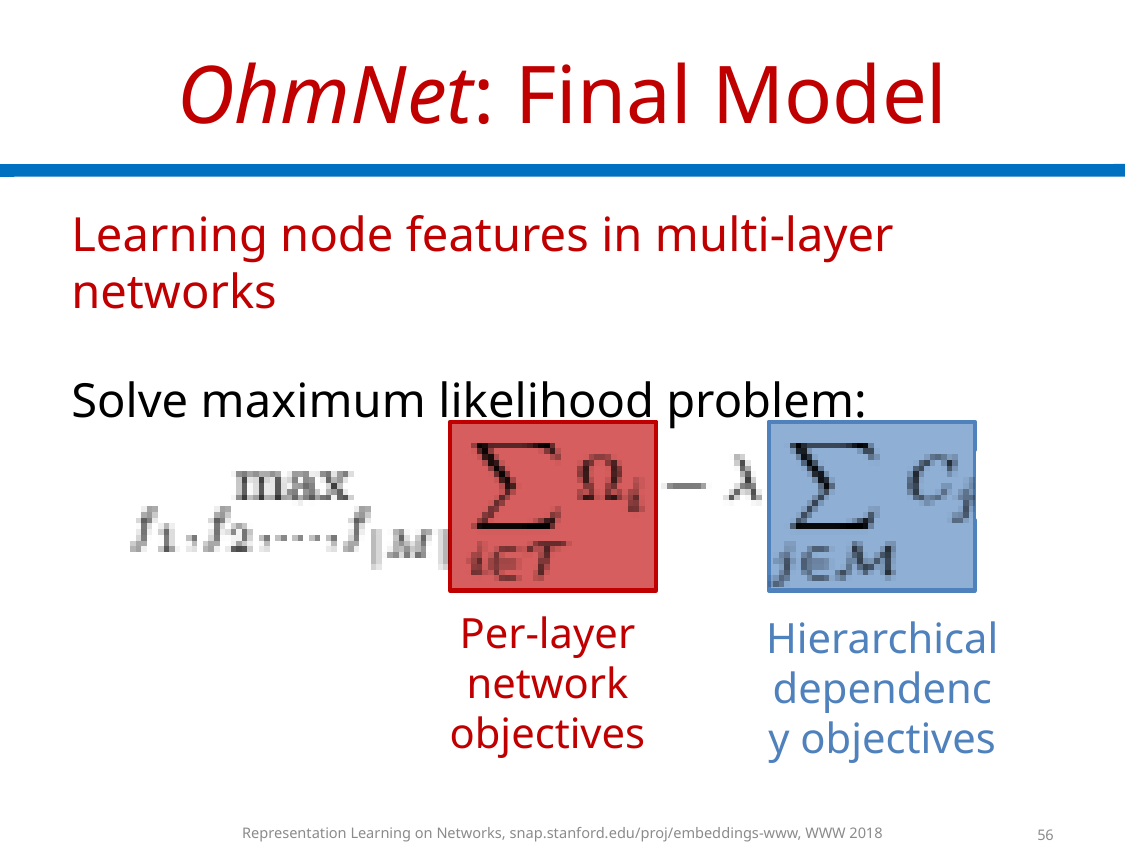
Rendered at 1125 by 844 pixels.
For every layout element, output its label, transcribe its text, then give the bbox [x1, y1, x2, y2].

text_box Per-layer network objectives [380, 642, 715, 765]
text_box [69, 396, 1054, 634]
slide_number 56 [932, 825, 1069, 844]
footer Representation Learning on Networks, snap.stanford.edu/proj/embeddings-www, WWW 2018 [193, 824, 932, 844]
text_box Hierarchical dependency objectives [750, 642, 1014, 769]
title OhmNet: Final Model [0, 21, 1125, 163]
text_box Learning node features in multi-layer networks Solve maximum likelihood problem: [56, 196, 1113, 437]
